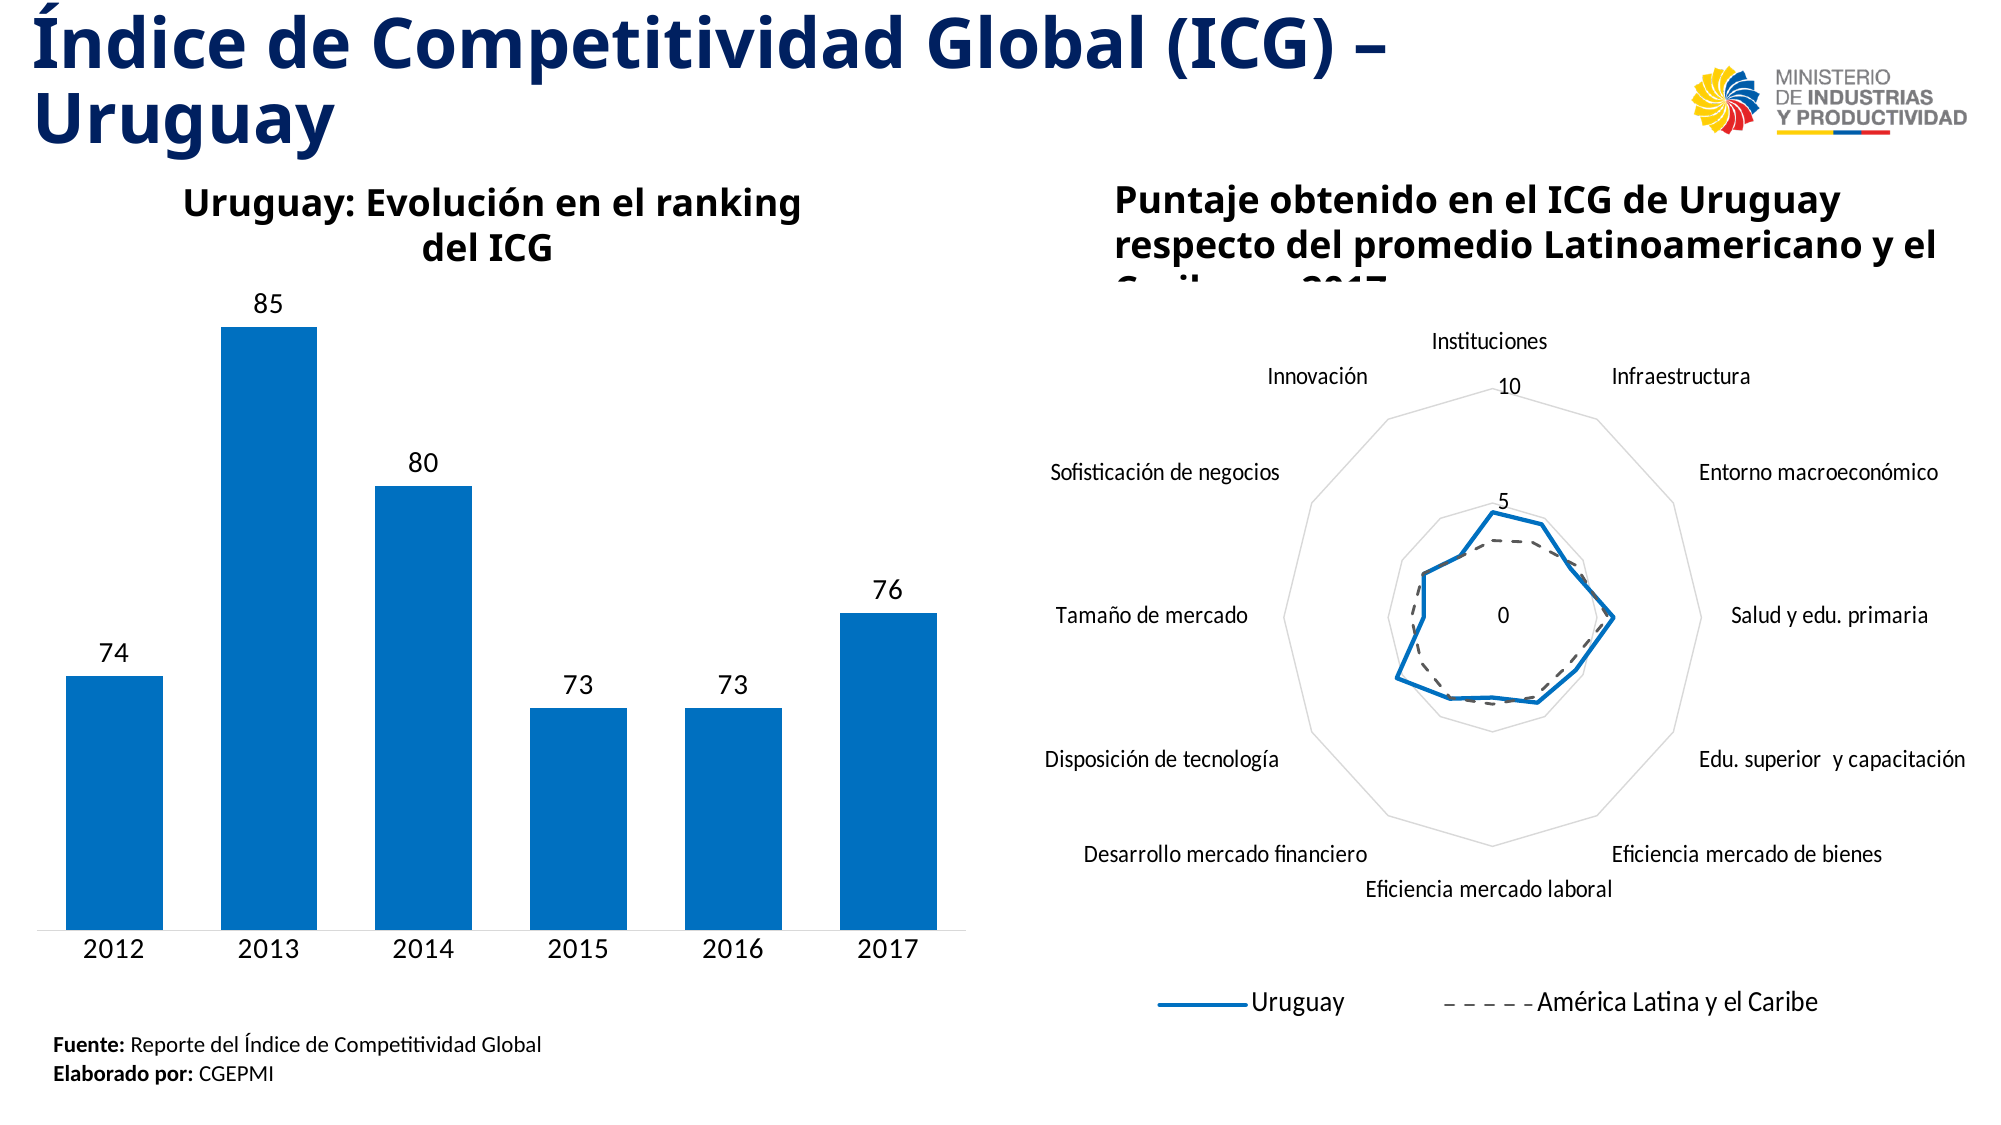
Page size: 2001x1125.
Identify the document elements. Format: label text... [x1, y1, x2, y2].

chart [17, 281, 985, 980]
chart [1044, 281, 1972, 1059]
text_box Uruguay: Evolución en el ranking del ICG [139, 171, 847, 276]
picture [1657, 32, 2000, 168]
text_box Puntaje obtenido en el ICG de Uruguay respecto del promedio Latinoamericano y el Caribe en 2017 [1099, 168, 1972, 281]
title Índice de Competitividad Global (ICG) – Uruguay [17, 0, 1580, 168]
text_box Fuente: Reporte del Índice de Competitividad Global Elaborado por: CGEPMI [38, 1021, 877, 1094]
